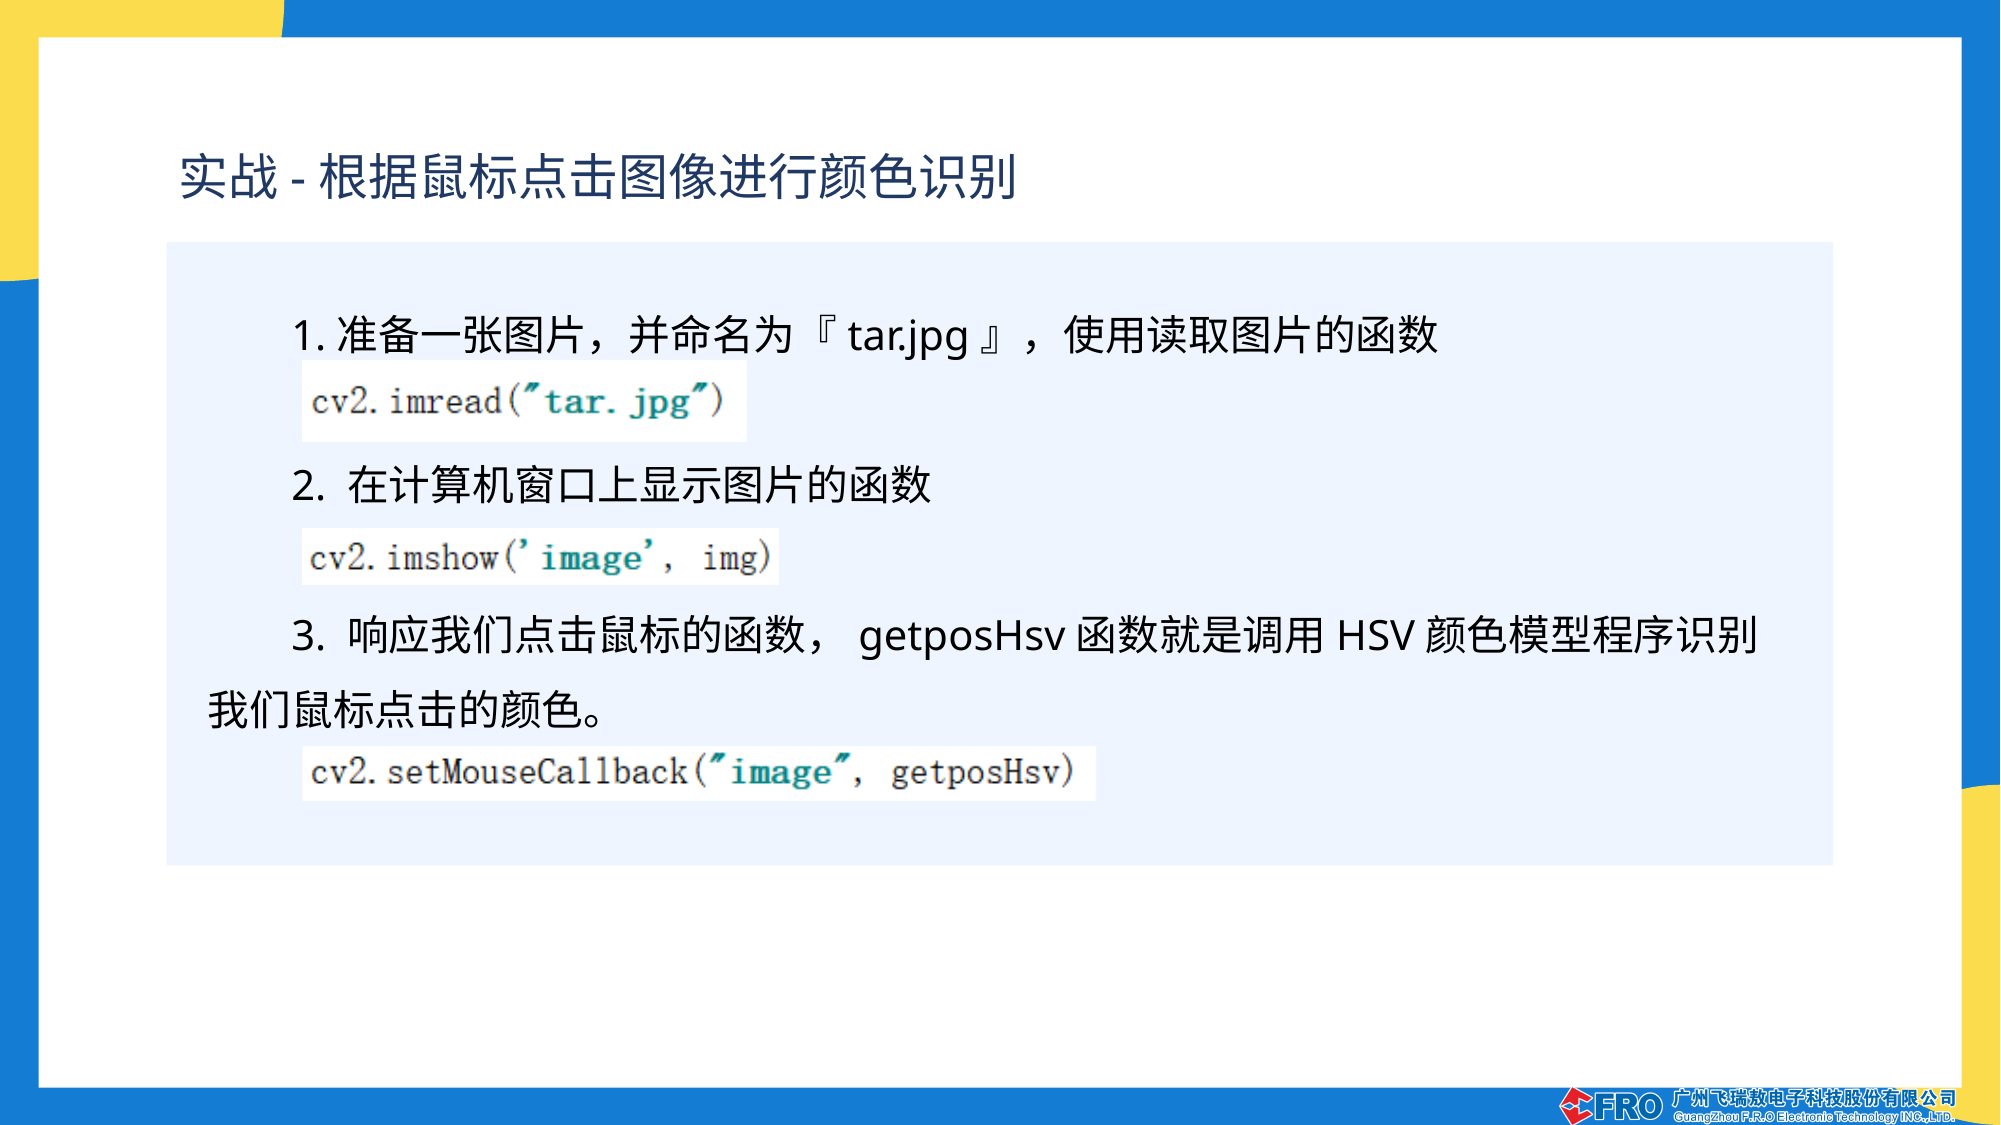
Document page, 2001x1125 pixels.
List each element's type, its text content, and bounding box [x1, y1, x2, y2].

text_box 1.准备一张图片，并命名为『tar.jpg』，使用读取图片的函数 2. 在计算机窗口上显示图片的函数 3. 响应我们点击鼠标的函数，getposHsv函数就是调用HSV颜色模型程序识别我们鼠标点击的颜色。 [166, 241, 1834, 866]
picture [302, 746, 1097, 801]
picture [1559, 1087, 1956, 1125]
text_box 实战-根据鼠标点击图像进行颜色识别 [163, 137, 1144, 213]
picture [302, 528, 779, 585]
picture [302, 360, 747, 443]
